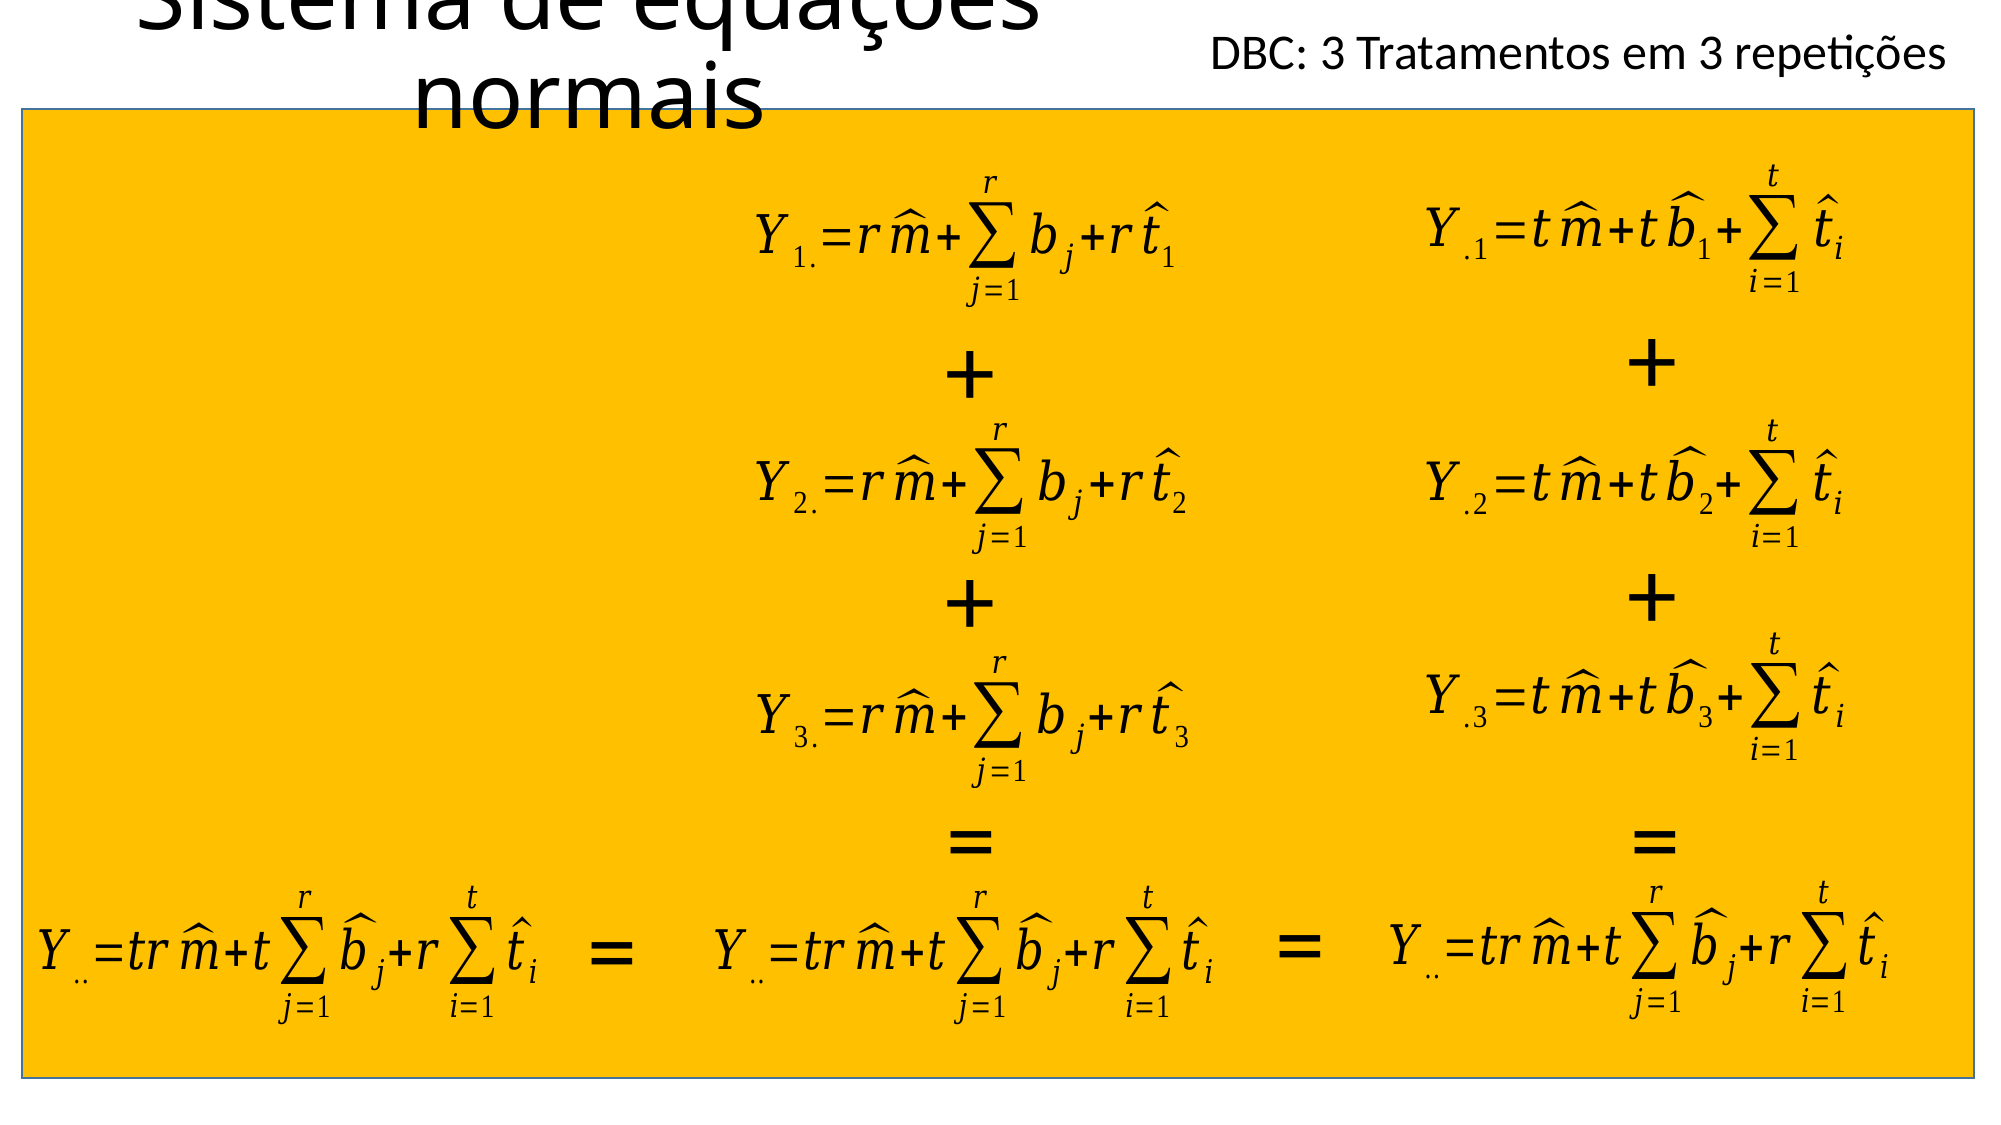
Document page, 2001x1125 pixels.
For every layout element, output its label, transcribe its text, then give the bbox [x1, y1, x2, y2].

text_box = [1615, 766, 1695, 902]
text_box = [1260, 870, 1341, 1006]
title Sistema de equações normais [28, 0, 1151, 123]
text_box = [931, 767, 1012, 902]
text_box + [931, 299, 1011, 434]
text_box + [1612, 521, 1693, 657]
text_box + [931, 527, 1011, 663]
text_box [21, 108, 1975, 1079]
text_box DBC: 3 Tratamentos em 3 repetições [1196, 11, 1962, 87]
text_box + [1612, 287, 1693, 423]
text_box = [572, 878, 652, 1013]
